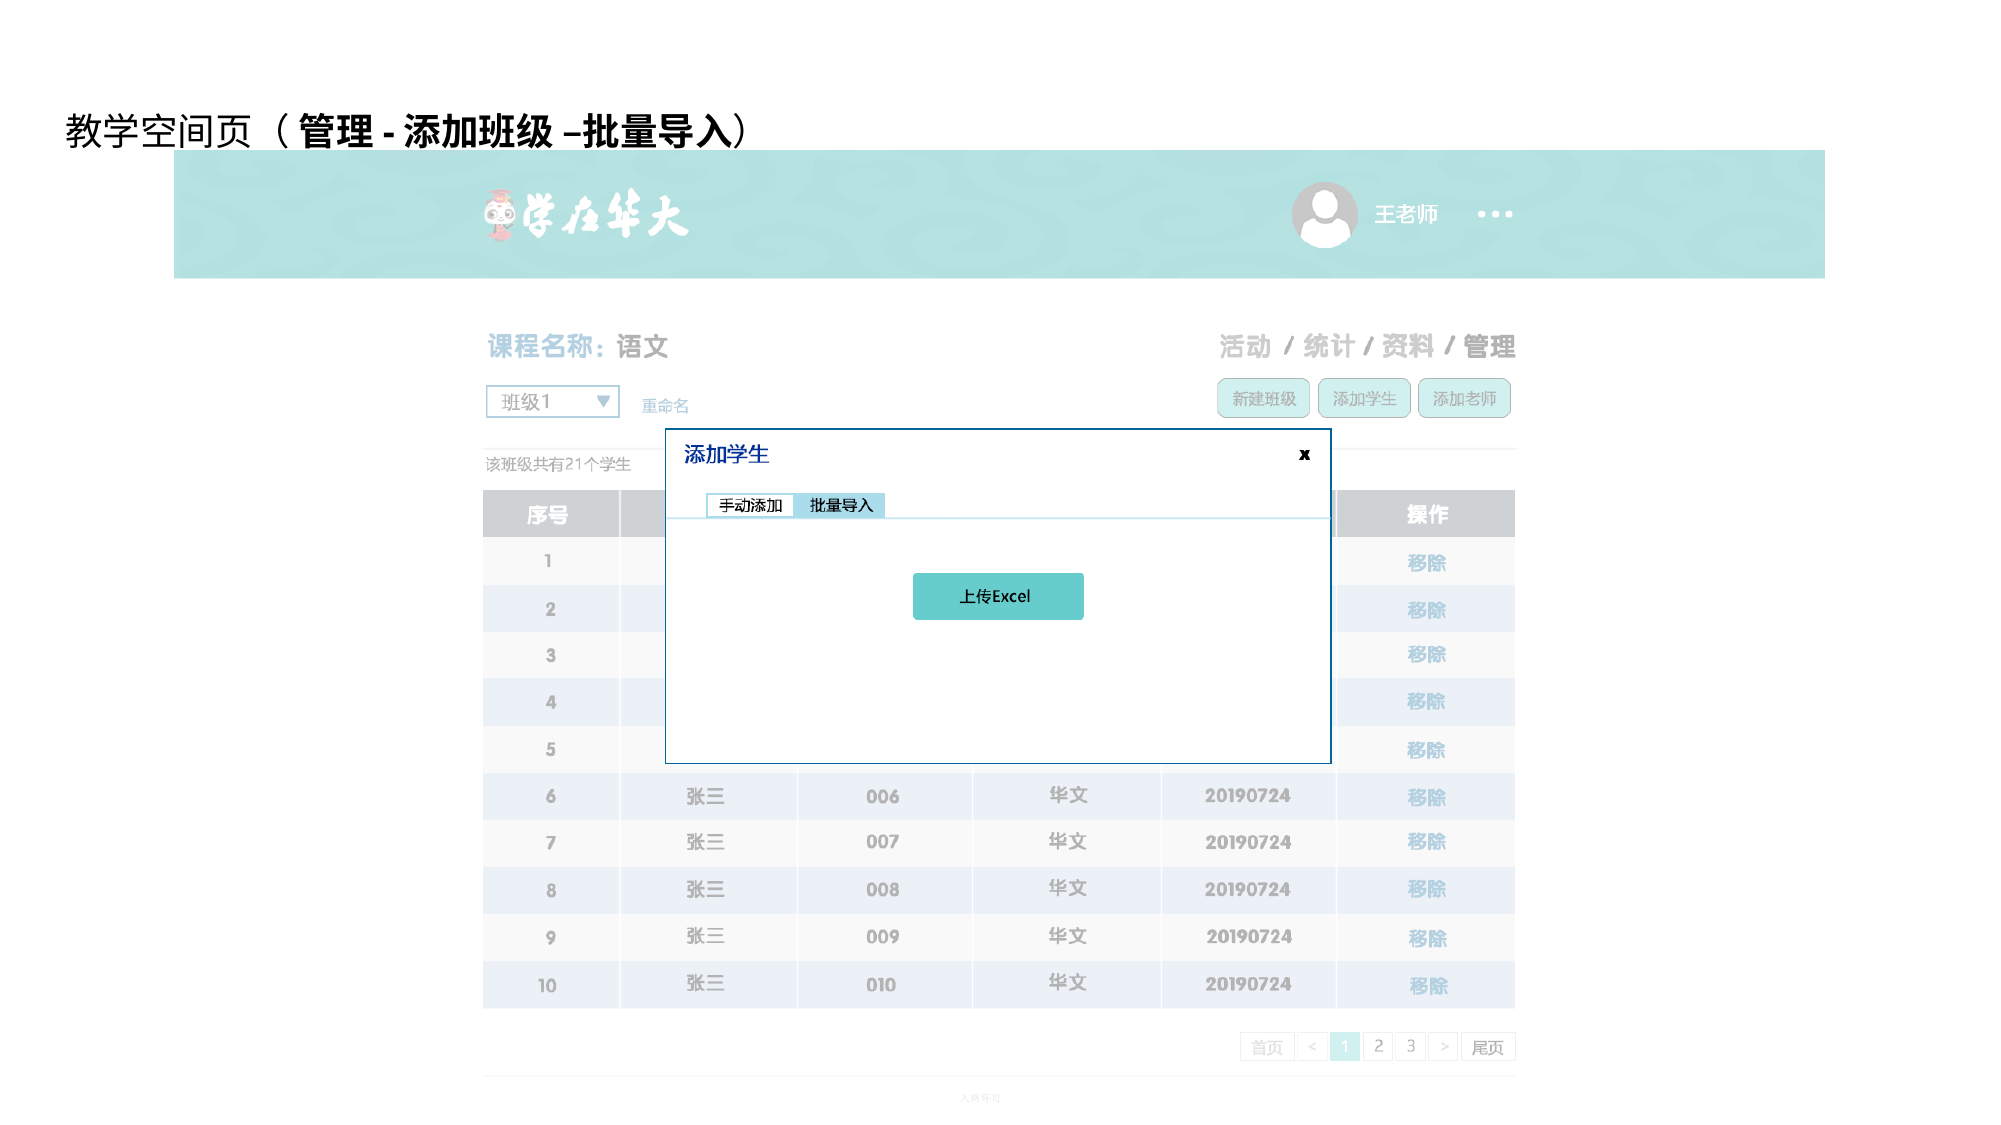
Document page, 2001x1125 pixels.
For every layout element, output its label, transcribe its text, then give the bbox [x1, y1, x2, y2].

picture [174, 150, 1825, 1125]
text_box 教学空间页（ 管理-添加班级 –批量导入） [50, 100, 794, 161]
